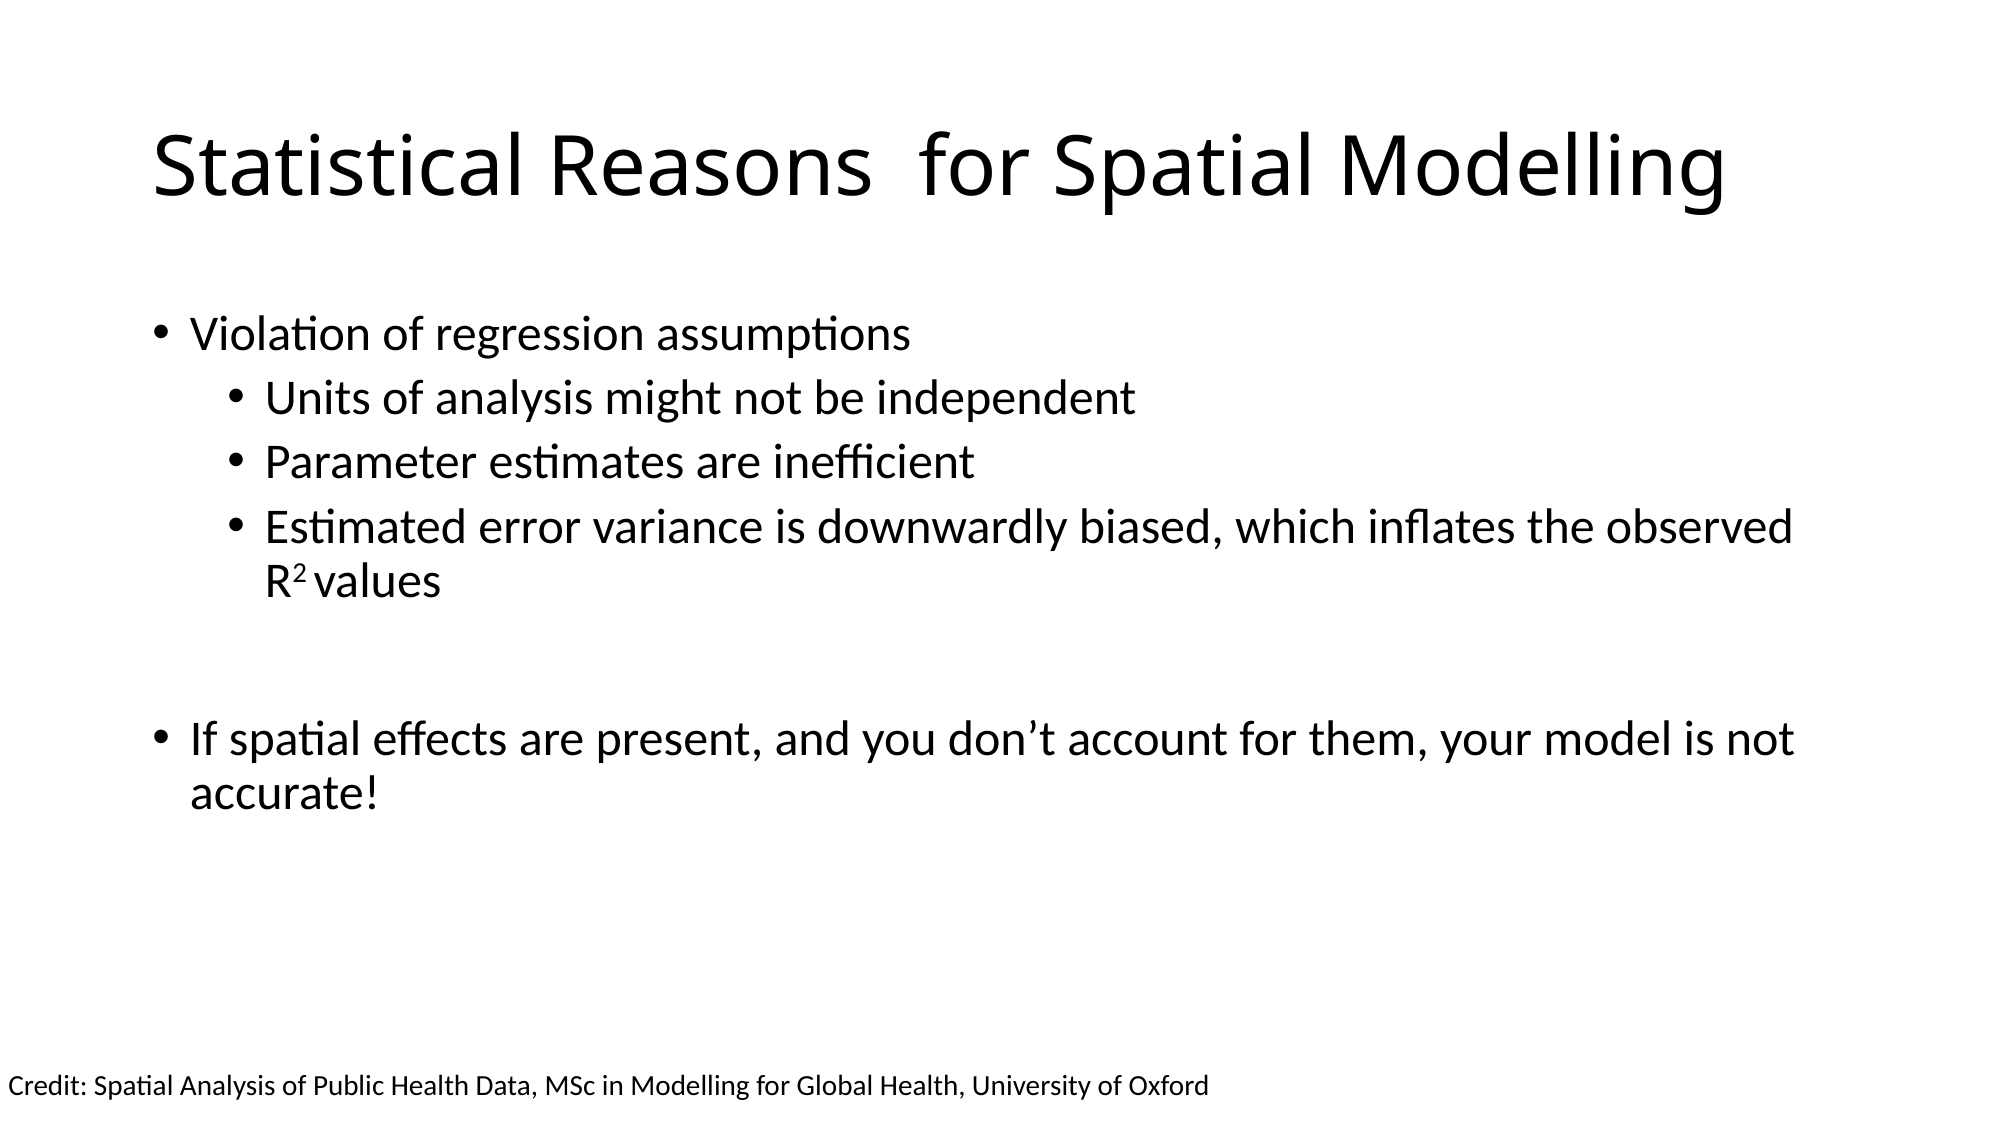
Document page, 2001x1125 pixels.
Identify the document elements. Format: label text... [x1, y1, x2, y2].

title Statistical Reasons for Spatial Modelling [137, 59, 1863, 278]
list Violation of regression assumptions Units of analysis might not be independent Parameter estimates are inefficient Estimated error variance is downwardly biased, which inflates the observed R2 values If spatial effects are present, and you don’t account for them, your model is not accurate! [137, 299, 1863, 1014]
text_box Credit: Spatial Analysis of Public Health Data, MSc in Modelling for Global Health, University of Oxford [0, 1058, 1537, 1109]
